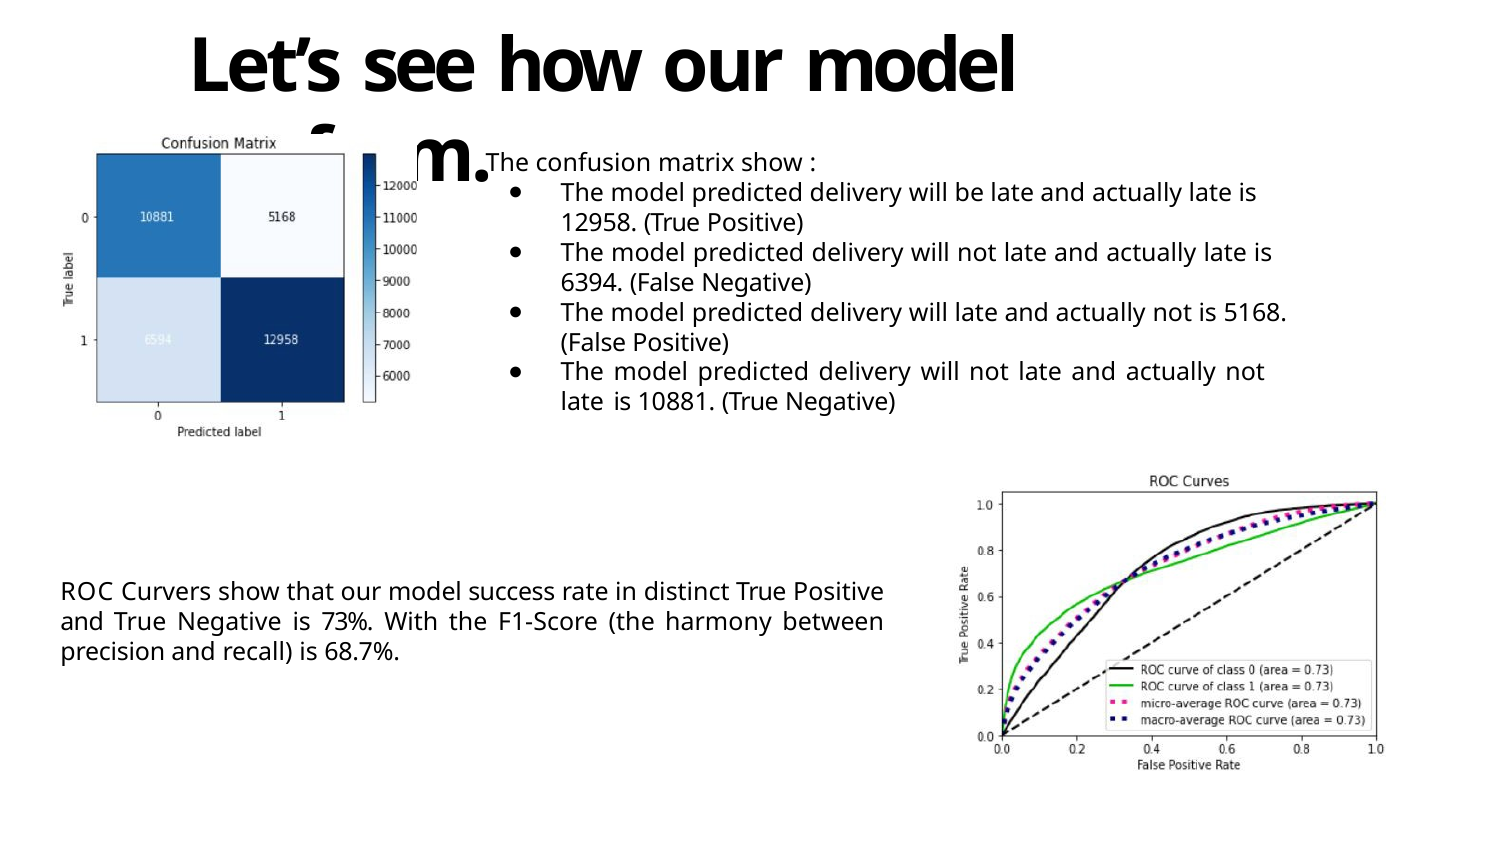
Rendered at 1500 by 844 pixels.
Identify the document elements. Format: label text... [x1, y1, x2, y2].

picture [61, 133, 417, 437]
list The confusion matrix show : The model predicted delivery will be late and actually late is 12958. (True Positive) The model predicted delivery will not late and actually late is 6394. (False Negative) The model predicted delivery will late and actually not is 5168. (False Positive) The model predicted delivery will not late and actually not late is 10881. (True Negative) [483, 144, 1313, 621]
text_box ROC Curvers show that our model success rate in distinct True Positive and True Negative is 73%. With the F1-Score (the harmony between precision and recall) is 68.7%. [58, 573, 886, 666]
title Let’s see how our model perform. [186, 14, 1295, 197]
picture [954, 473, 1386, 771]
